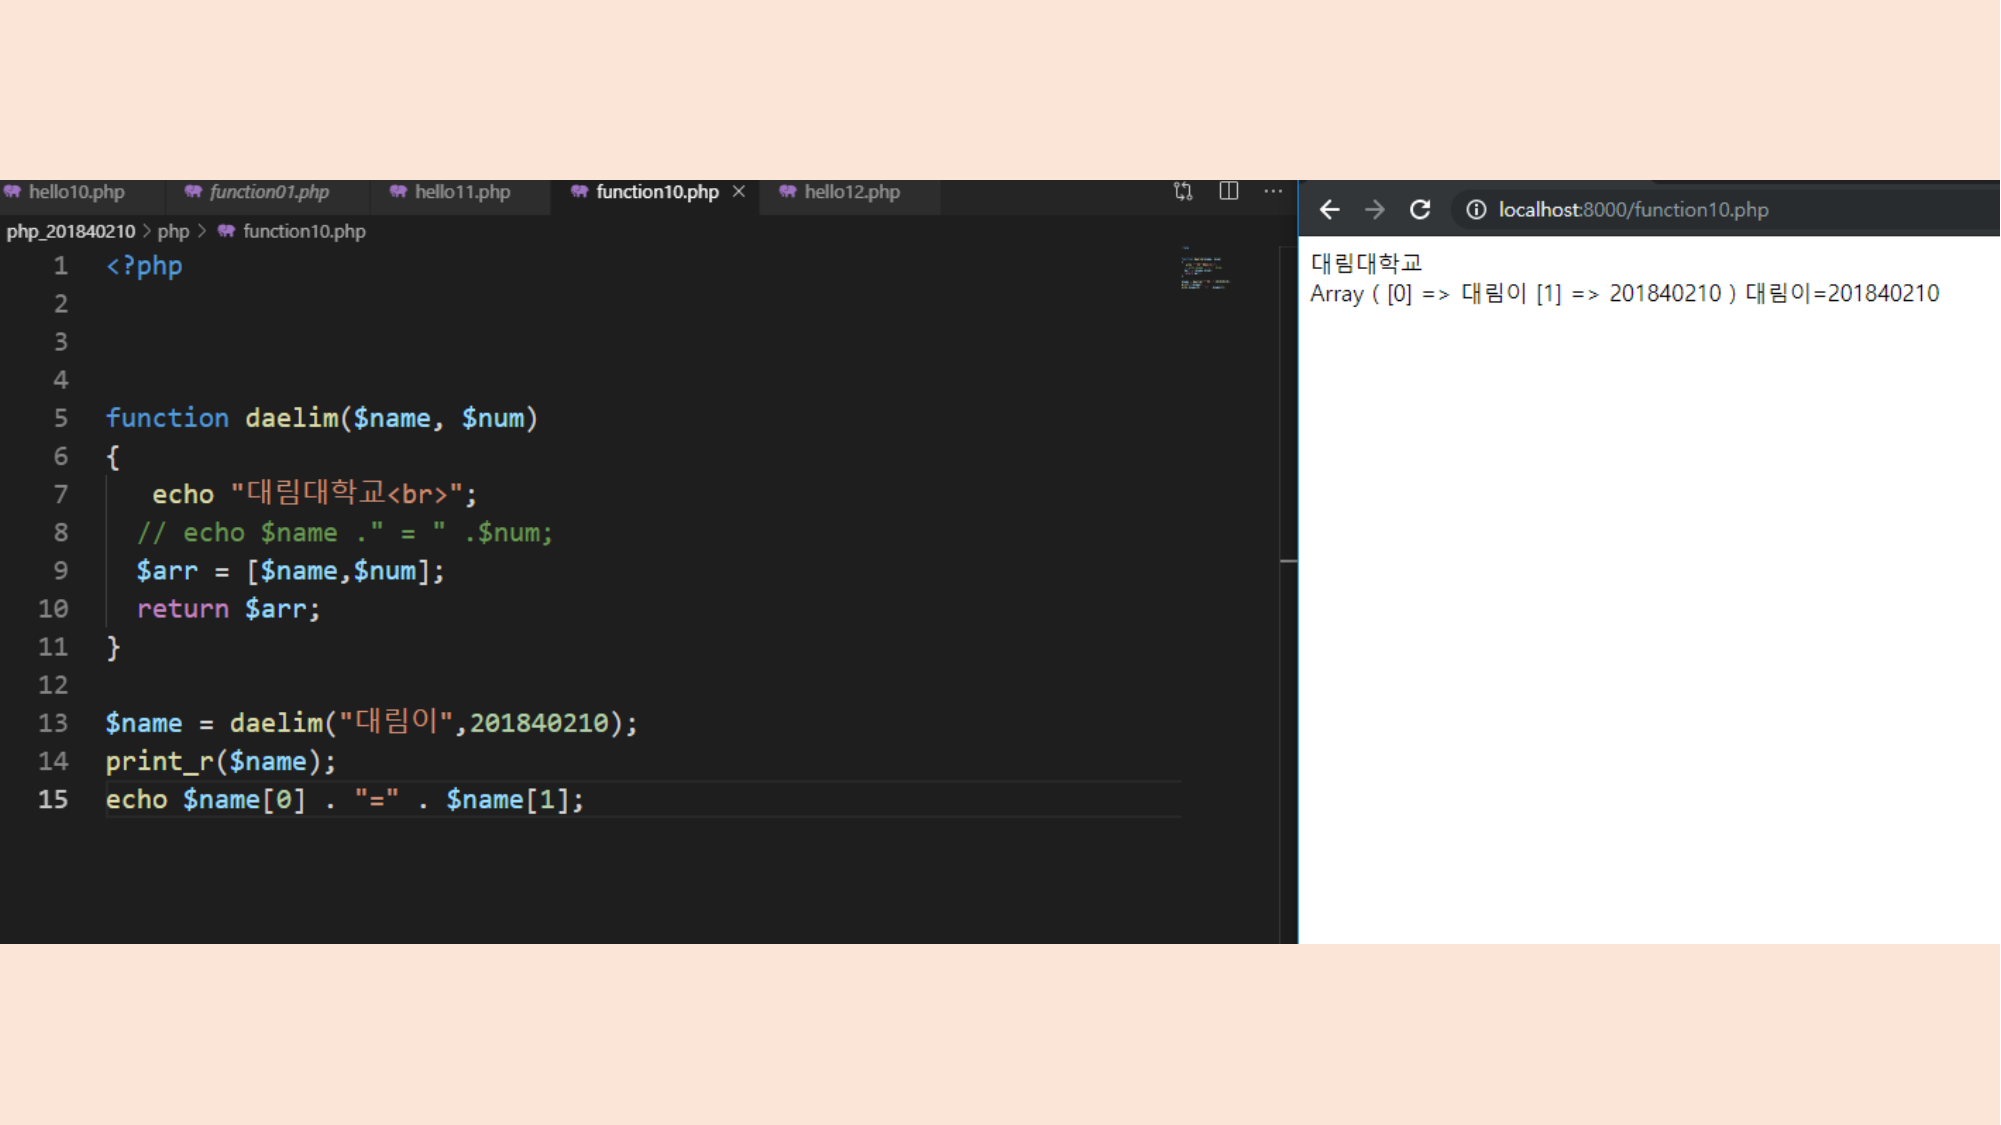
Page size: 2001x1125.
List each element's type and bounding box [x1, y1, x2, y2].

picture [0, 180, 2000, 945]
